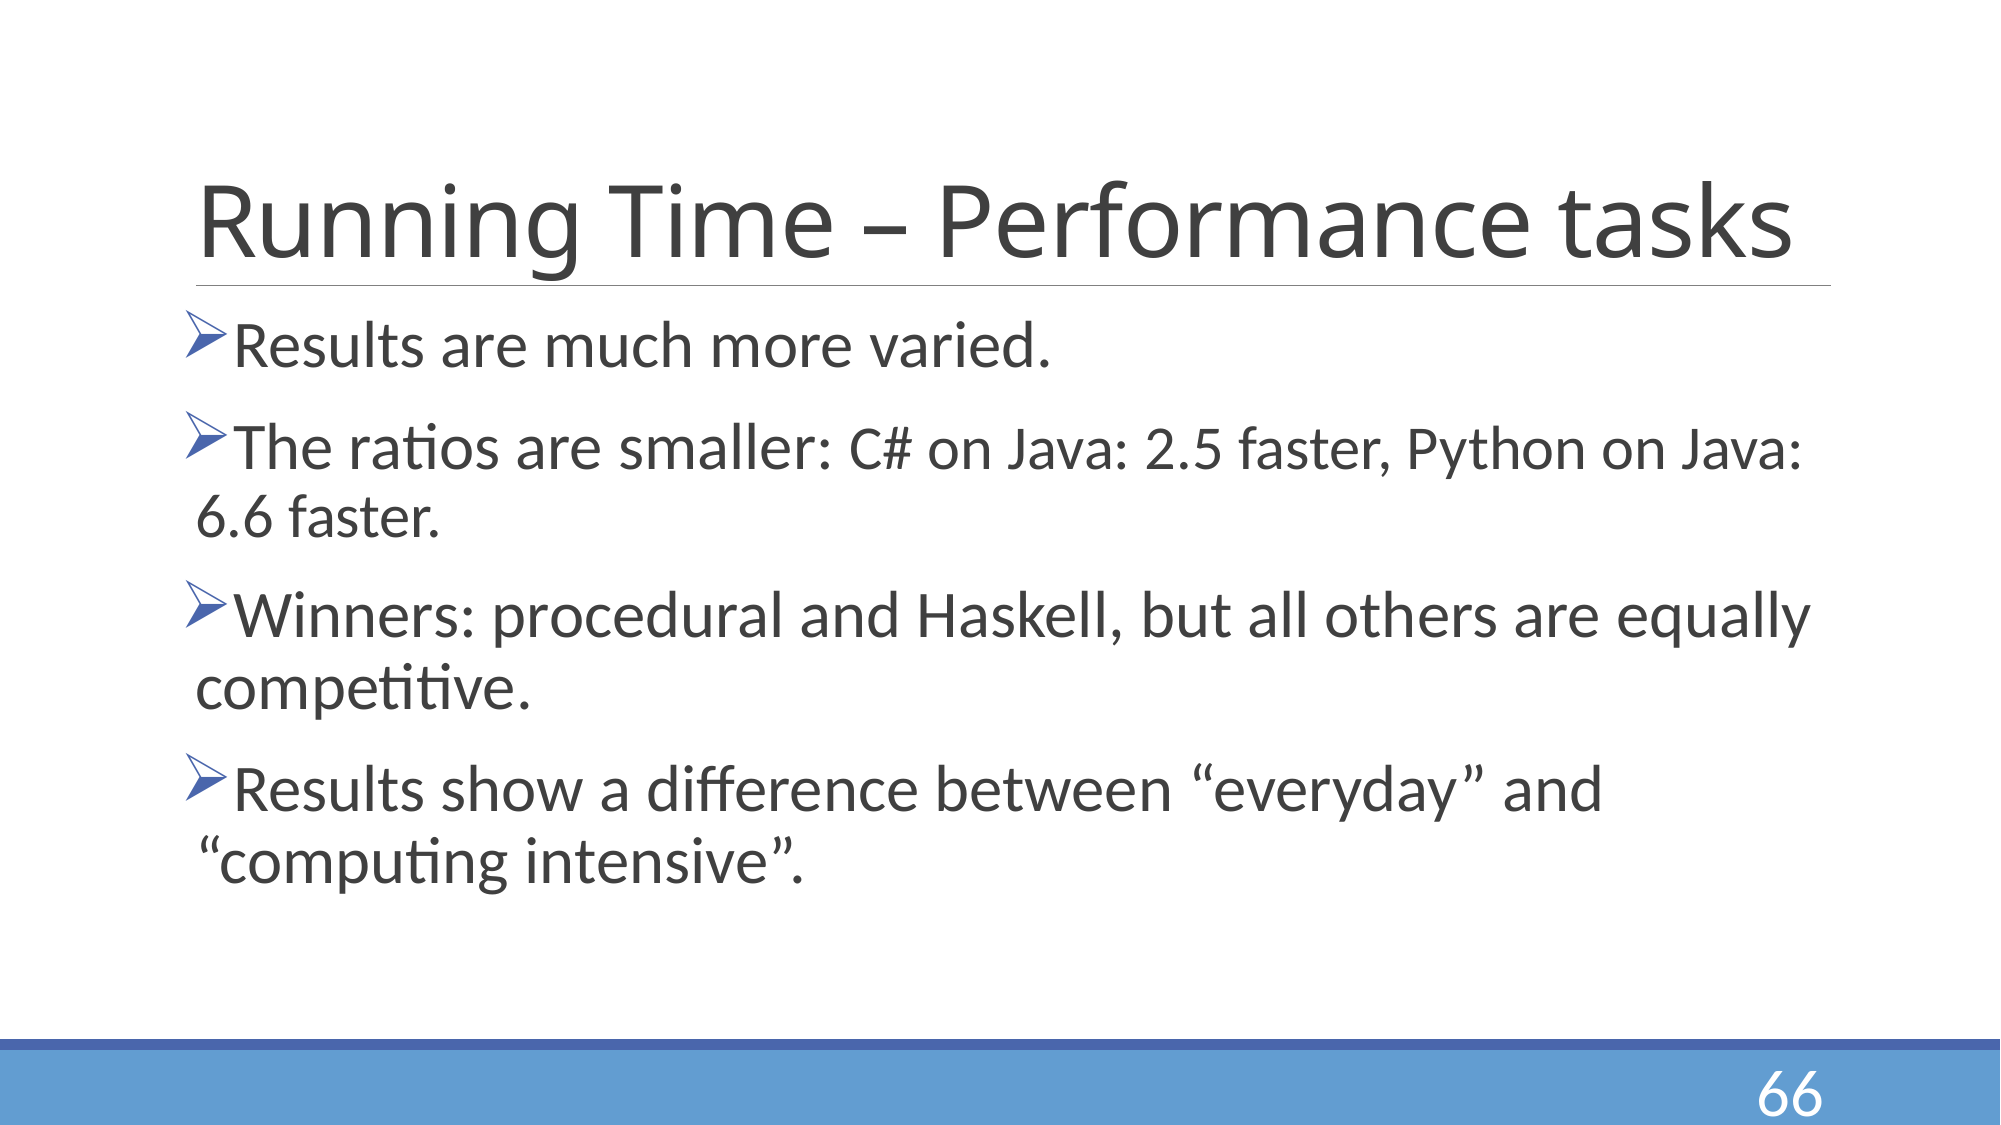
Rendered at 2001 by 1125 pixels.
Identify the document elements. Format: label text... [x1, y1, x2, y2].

slide_number 66 [1624, 1059, 1840, 1120]
title Running Time – Performance tasks [180, 47, 1830, 285]
list Results are much more varied. The ratios are smaller: C# on Java: 2.5 faster, Python on Java: 6.6 faster. Winners: procedural and Haskell, but all others are equally competitive. Results show a difference between “everyday” and “computing intensive”. [180, 302, 1830, 963]
